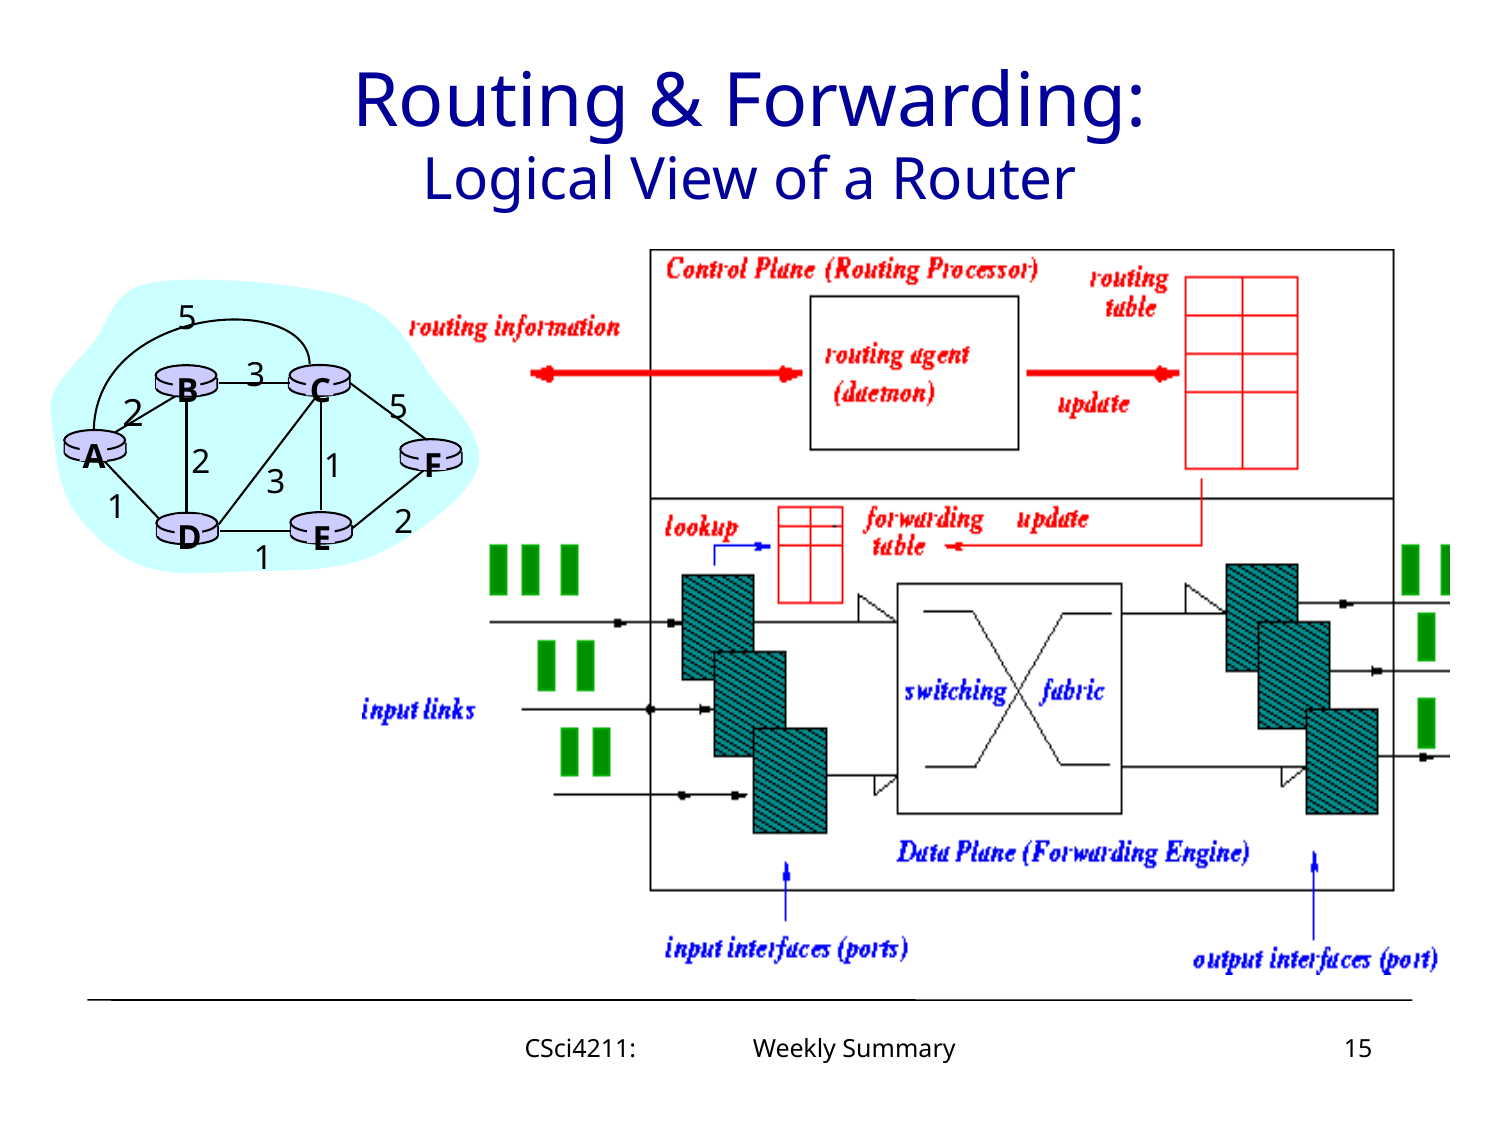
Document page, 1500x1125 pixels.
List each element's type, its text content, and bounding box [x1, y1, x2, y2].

footer CSci4211: Weekly Summary [499, 1024, 988, 1101]
picture [362, 249, 1451, 976]
title Routing & Forwarding: Logical View of a Router [112, 37, 1388, 225]
slide_number 15 [1074, 1024, 1388, 1101]
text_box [49, 274, 488, 585]
